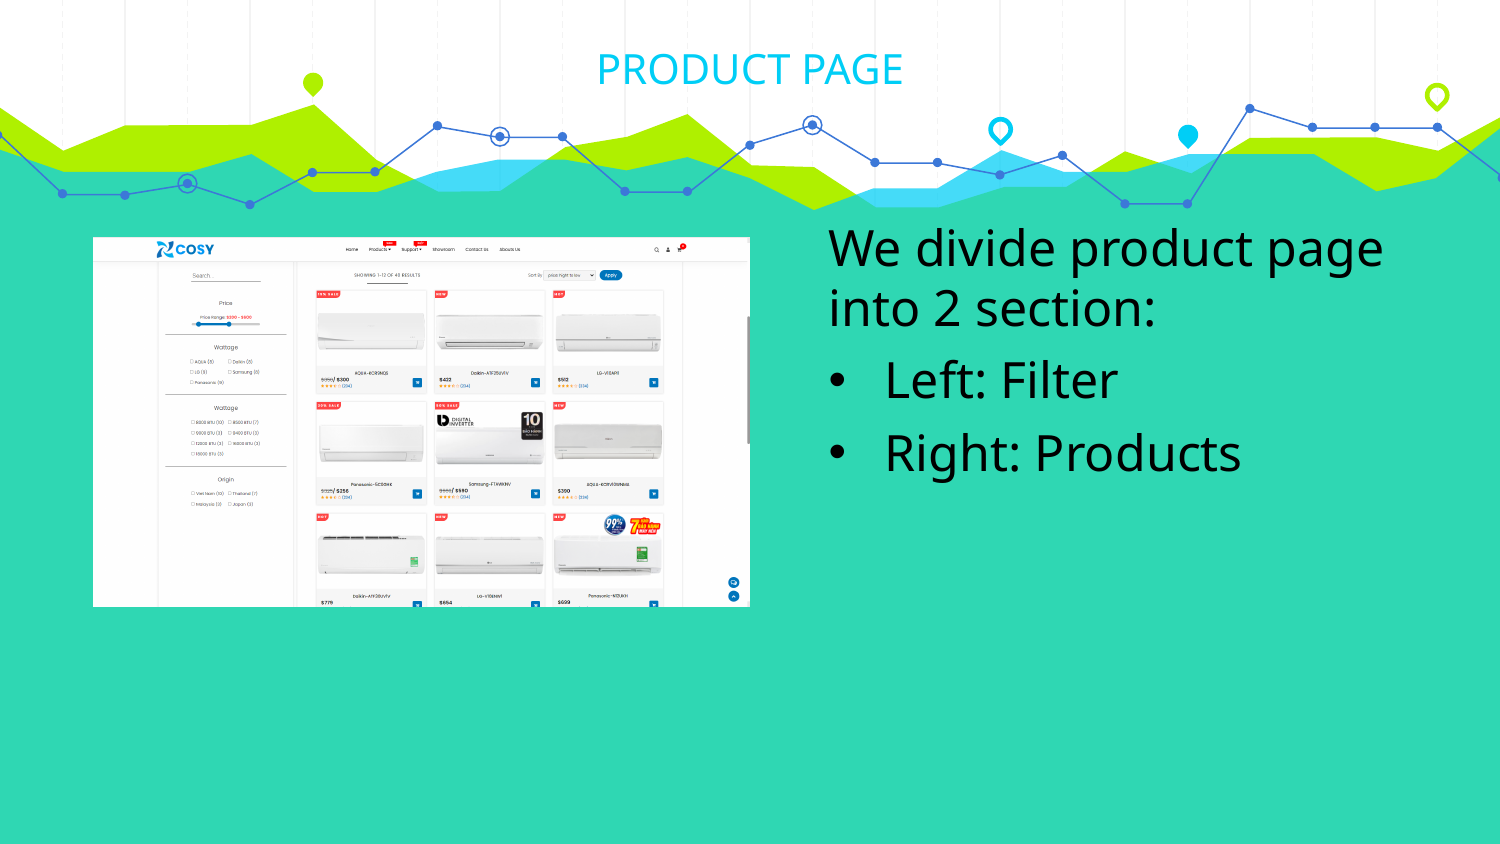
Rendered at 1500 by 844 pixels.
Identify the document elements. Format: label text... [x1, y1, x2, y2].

text_box PRODUCT PAGE [176, 0, 1324, 108]
picture [92, 236, 751, 607]
text_box We divide product page into 2 section: Left: Filter Right: Products [813, 201, 1407, 724]
